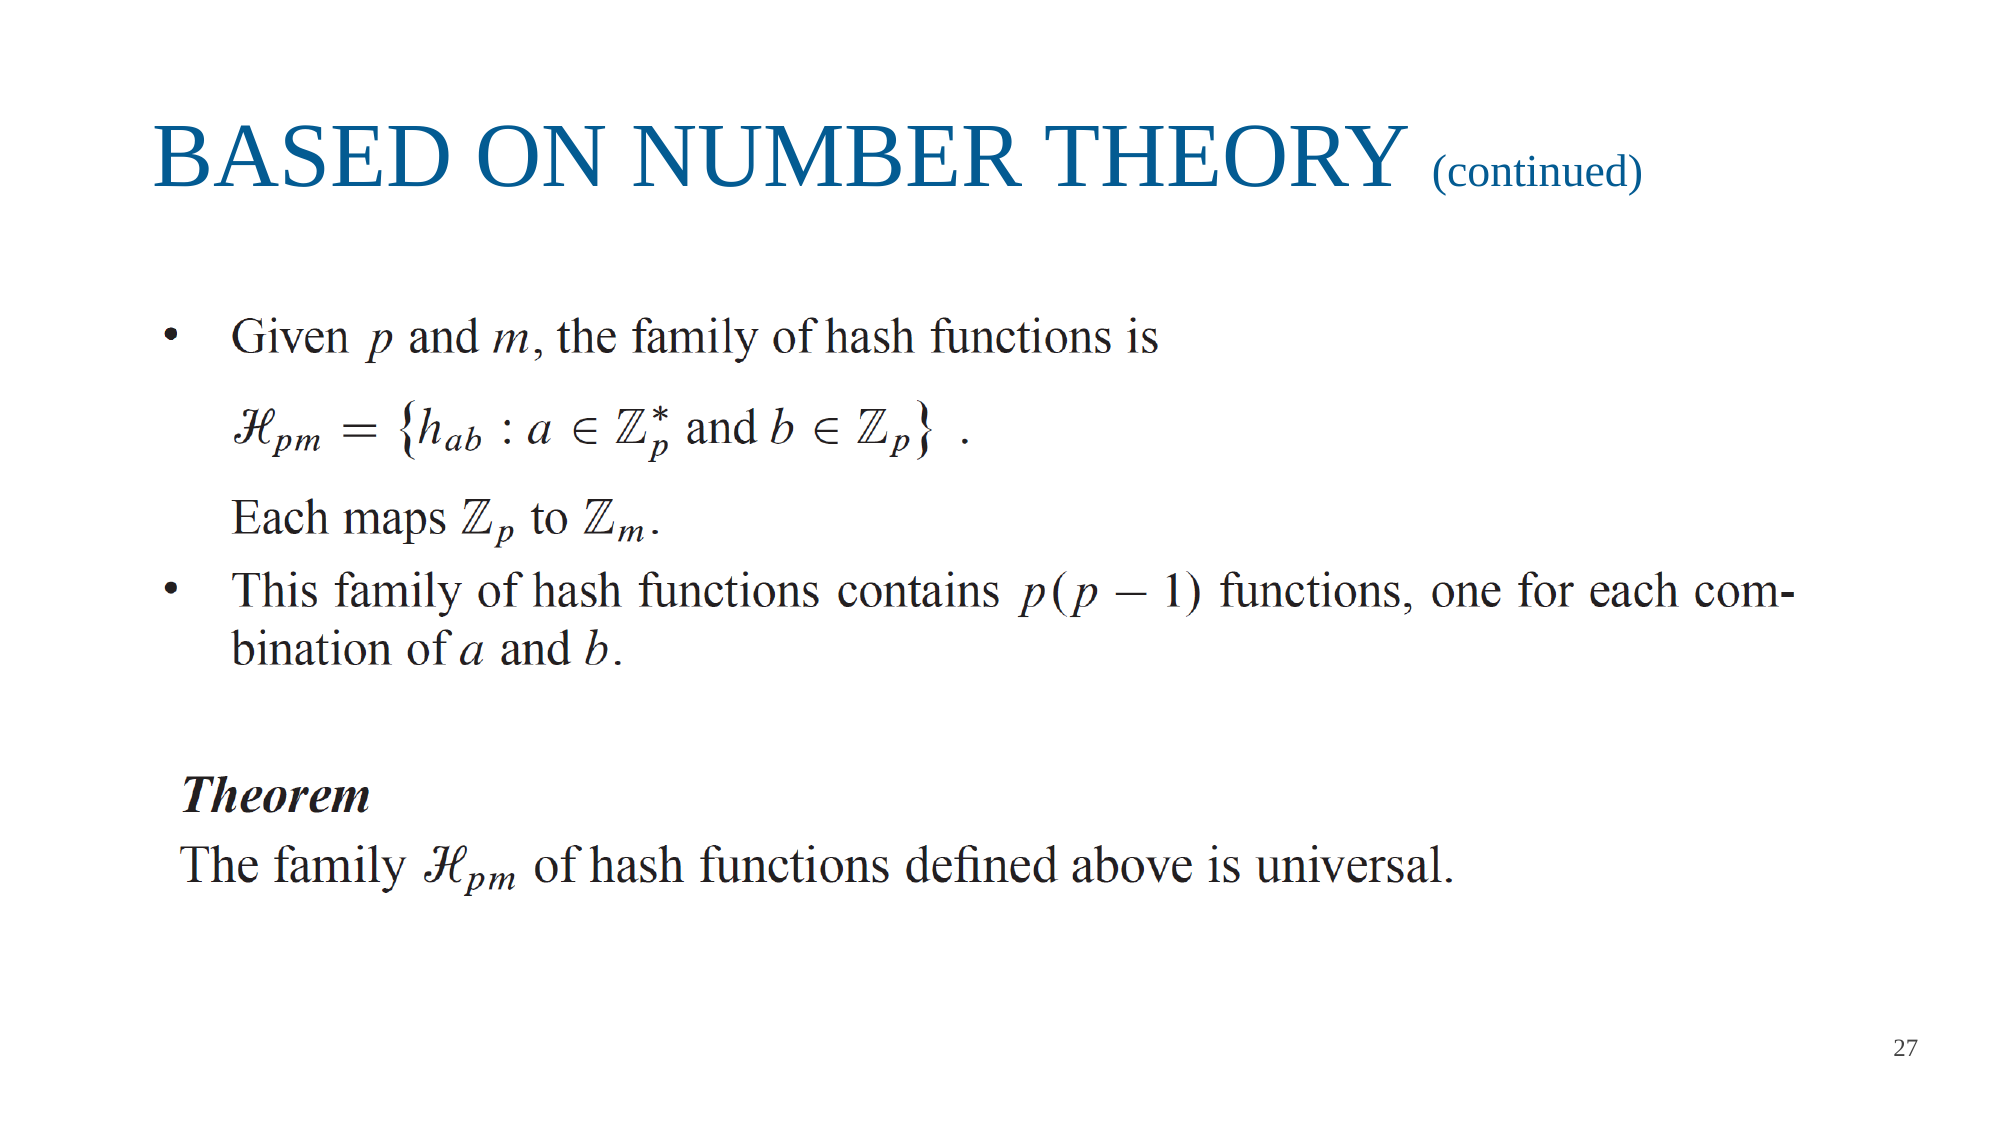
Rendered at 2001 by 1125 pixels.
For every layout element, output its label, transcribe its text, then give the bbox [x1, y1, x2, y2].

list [153, 296, 1840, 676]
picture [167, 754, 1470, 905]
slide_number 27 [1483, 1016, 1934, 1077]
title BASED ON NUMBER THEORY (continued) [137, 48, 1863, 266]
